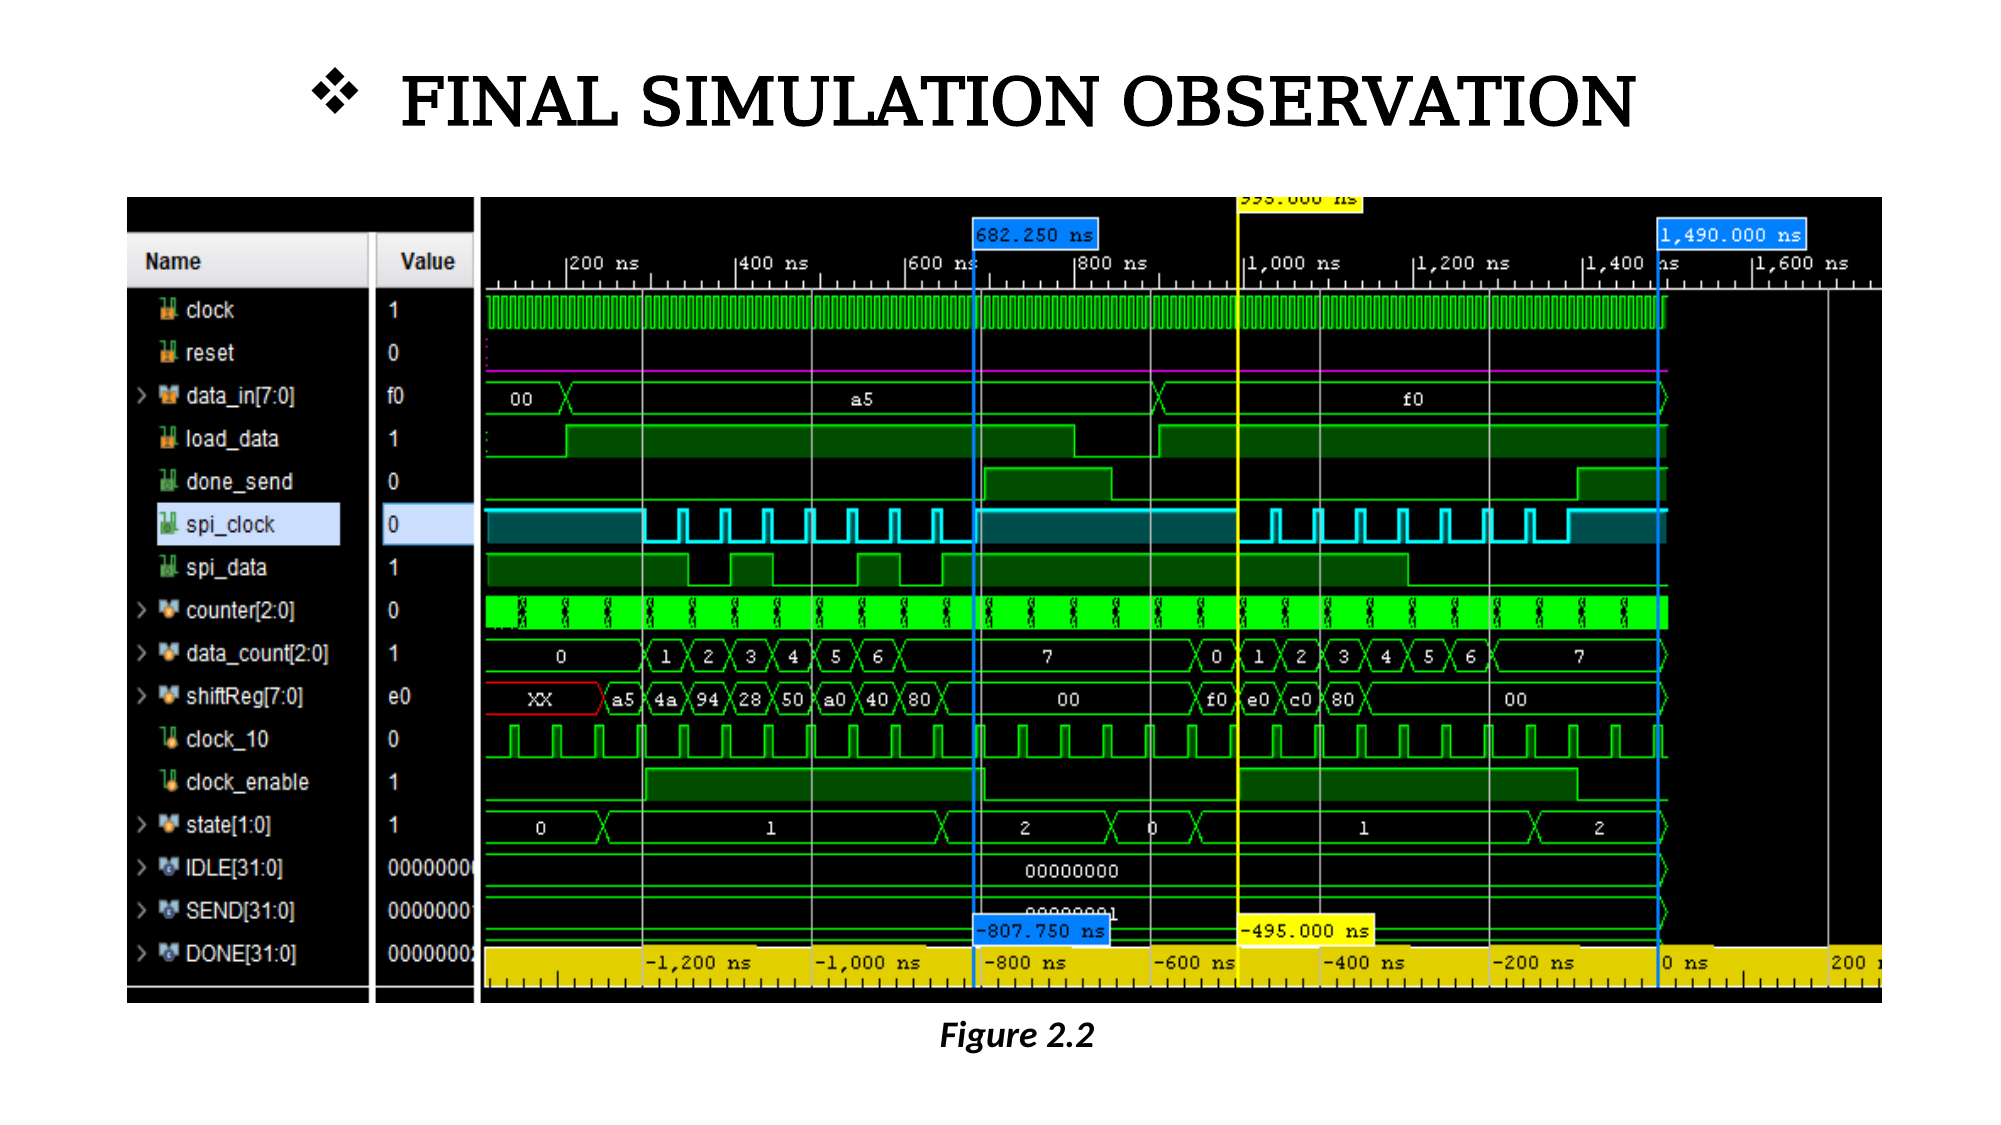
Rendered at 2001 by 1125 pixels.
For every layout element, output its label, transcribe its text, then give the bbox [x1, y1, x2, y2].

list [126, 197, 1882, 1003]
text_box Figure 2.2 [925, 1003, 1134, 1063]
title FINAL SIMULATION OBSERVATION [291, 44, 1673, 162]
